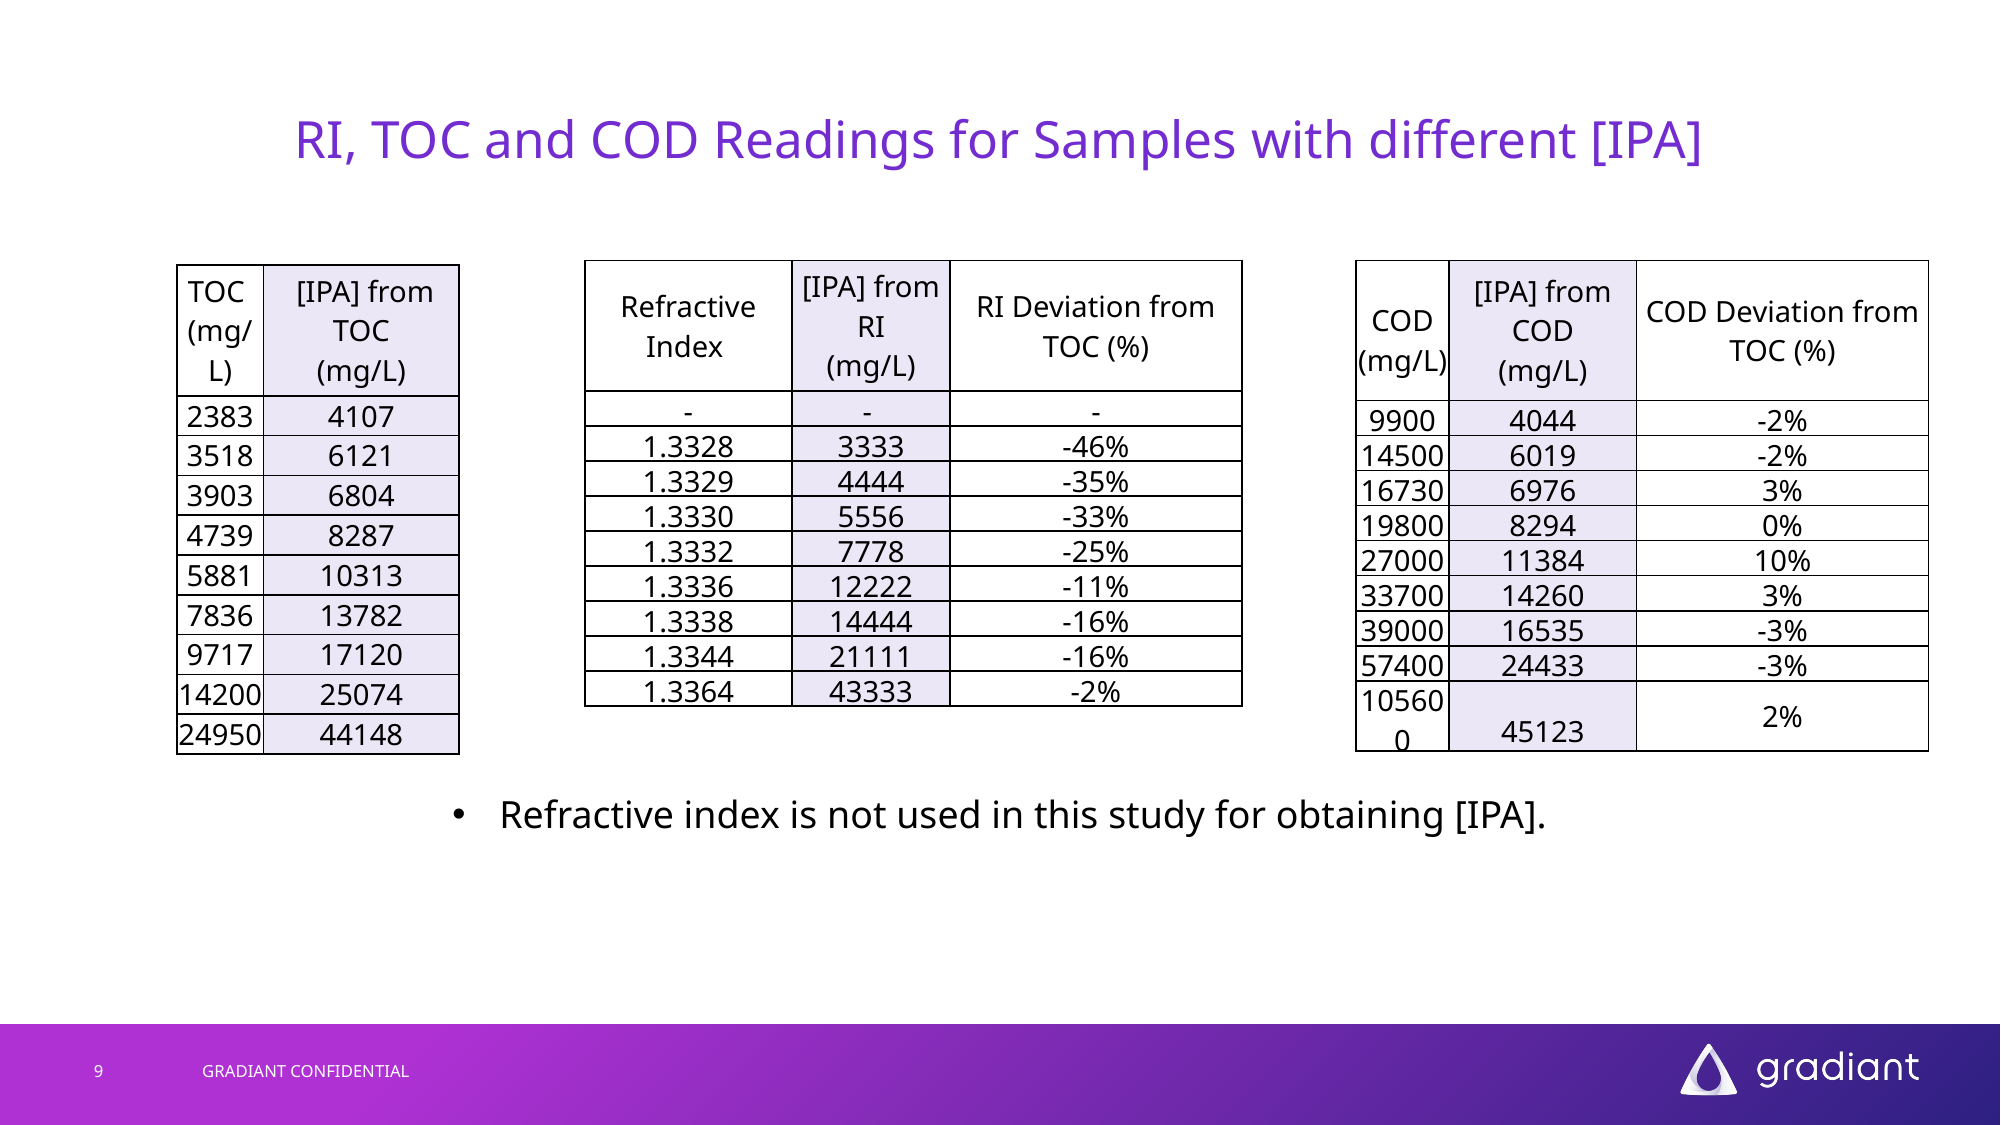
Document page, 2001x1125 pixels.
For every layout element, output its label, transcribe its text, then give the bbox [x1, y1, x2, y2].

table_header [IPA] from RI (mg/L) [793, 261, 949, 390]
table_cell 10313 [264, 556, 458, 594]
table_cell 1.3364 [586, 672, 791, 705]
table_cell 10% [1637, 541, 1928, 575]
table_cell 39000 [1357, 612, 1448, 645]
table_header [IPA] from COD (mg/L) [1450, 261, 1636, 400]
table_cell -46% [951, 427, 1241, 460]
table_cell -11% [951, 567, 1241, 600]
table_cell 6804 [264, 476, 458, 514]
table_cell 14444 [793, 602, 949, 635]
table_header [IPA] from TOC (mg/L) [264, 266, 458, 395]
table_cell 3% [1637, 471, 1928, 505]
table_cell 43333 [793, 672, 949, 705]
table_cell 5881 [178, 556, 263, 594]
table_cell 1.3338 [586, 602, 791, 635]
table_cell 33700 [1357, 576, 1448, 610]
table_header COD Deviation from TOC (%) [1637, 261, 1928, 400]
table_cell - [793, 392, 949, 425]
table_cell - [951, 392, 1241, 425]
table_header TOC (mg/L) [178, 266, 263, 395]
table_cell 24433 [1450, 647, 1636, 680]
text_box Refractive index is not used in this study for obtaining [IPA]. [437, 783, 1563, 843]
table_cell -2% [1637, 436, 1928, 470]
table_cell 12222 [793, 567, 949, 600]
table_cell 19800 [1357, 506, 1448, 540]
table_cell 3% [1637, 576, 1928, 610]
table_cell 16730 [1357, 471, 1448, 505]
table_cell -35% [951, 462, 1241, 495]
table_cell 9900 [1357, 401, 1448, 435]
table_cell -33% [951, 497, 1241, 530]
table_cell 3903 [178, 476, 263, 514]
table_cell 2383 [178, 397, 263, 435]
table_cell 6019 [1450, 436, 1636, 470]
table_cell 13782 [264, 596, 458, 634]
table_cell 17120 [264, 635, 458, 674]
table_cell 1.3328 [586, 427, 791, 460]
table_cell 9717 [178, 635, 263, 674]
table_cell 6121 [264, 436, 458, 475]
table_cell 4044 [1450, 401, 1636, 435]
table_cell 11384 [1450, 541, 1636, 575]
table_header COD (mg/L) [1357, 261, 1448, 400]
table_header RI Deviation from TOC (%) [951, 261, 1241, 390]
table_cell 1.3344 [586, 637, 791, 670]
table_cell -2% [951, 672, 1241, 705]
table_header Refractive Index [586, 261, 791, 390]
table_cell 1.3336 [586, 567, 791, 600]
table_cell 24950 [178, 715, 263, 753]
table_cell -3% [1637, 647, 1928, 680]
table_cell 1.3332 [586, 532, 791, 565]
table_cell 6976 [1450, 471, 1636, 505]
table_cell 44148 [264, 715, 458, 753]
footer GRADIANT CONFIDENTIAL [187, 1042, 862, 1103]
table_cell 8287 [264, 516, 458, 554]
table_cell 3333 [793, 427, 949, 460]
table_cell 7778 [793, 532, 949, 565]
table_cell 14260 [1450, 576, 1636, 610]
table_cell 4107 [264, 397, 458, 435]
table_cell 45123 [1450, 682, 1636, 750]
table_cell -16% [951, 637, 1241, 670]
table_cell 4444 [793, 462, 949, 495]
table_cell 2% [1637, 682, 1928, 750]
table_cell 1.3330 [586, 497, 791, 530]
table_cell -3% [1637, 612, 1928, 645]
table_cell 25074 [264, 675, 458, 713]
table_cell 21111 [793, 637, 949, 670]
table_cell 14200 [178, 675, 263, 713]
table_cell 5556 [793, 497, 949, 530]
table_cell 4739 [178, 516, 263, 554]
table_cell 16535 [1450, 612, 1636, 645]
title RI, TOC and COD Readings for Samples with different [IPA] [176, 91, 1823, 193]
table_cell - [586, 392, 791, 425]
table_cell 57400 [1357, 647, 1448, 680]
table_cell 1.3329 [586, 462, 791, 495]
table_cell 0% [1637, 506, 1928, 540]
table_cell 27000 [1357, 541, 1448, 575]
table_cell -16% [951, 602, 1241, 635]
table_cell 14500 [1357, 436, 1448, 470]
table_cell 3518 [178, 436, 263, 475]
table_cell -2% [1637, 401, 1928, 435]
table_cell 105600 [1357, 682, 1448, 750]
picture [1680, 1043, 1919, 1096]
slide_number 9 [78, 1042, 187, 1103]
table_cell 8294 [1450, 506, 1636, 540]
table_cell 7836 [178, 596, 263, 634]
table_cell -25% [951, 532, 1241, 565]
